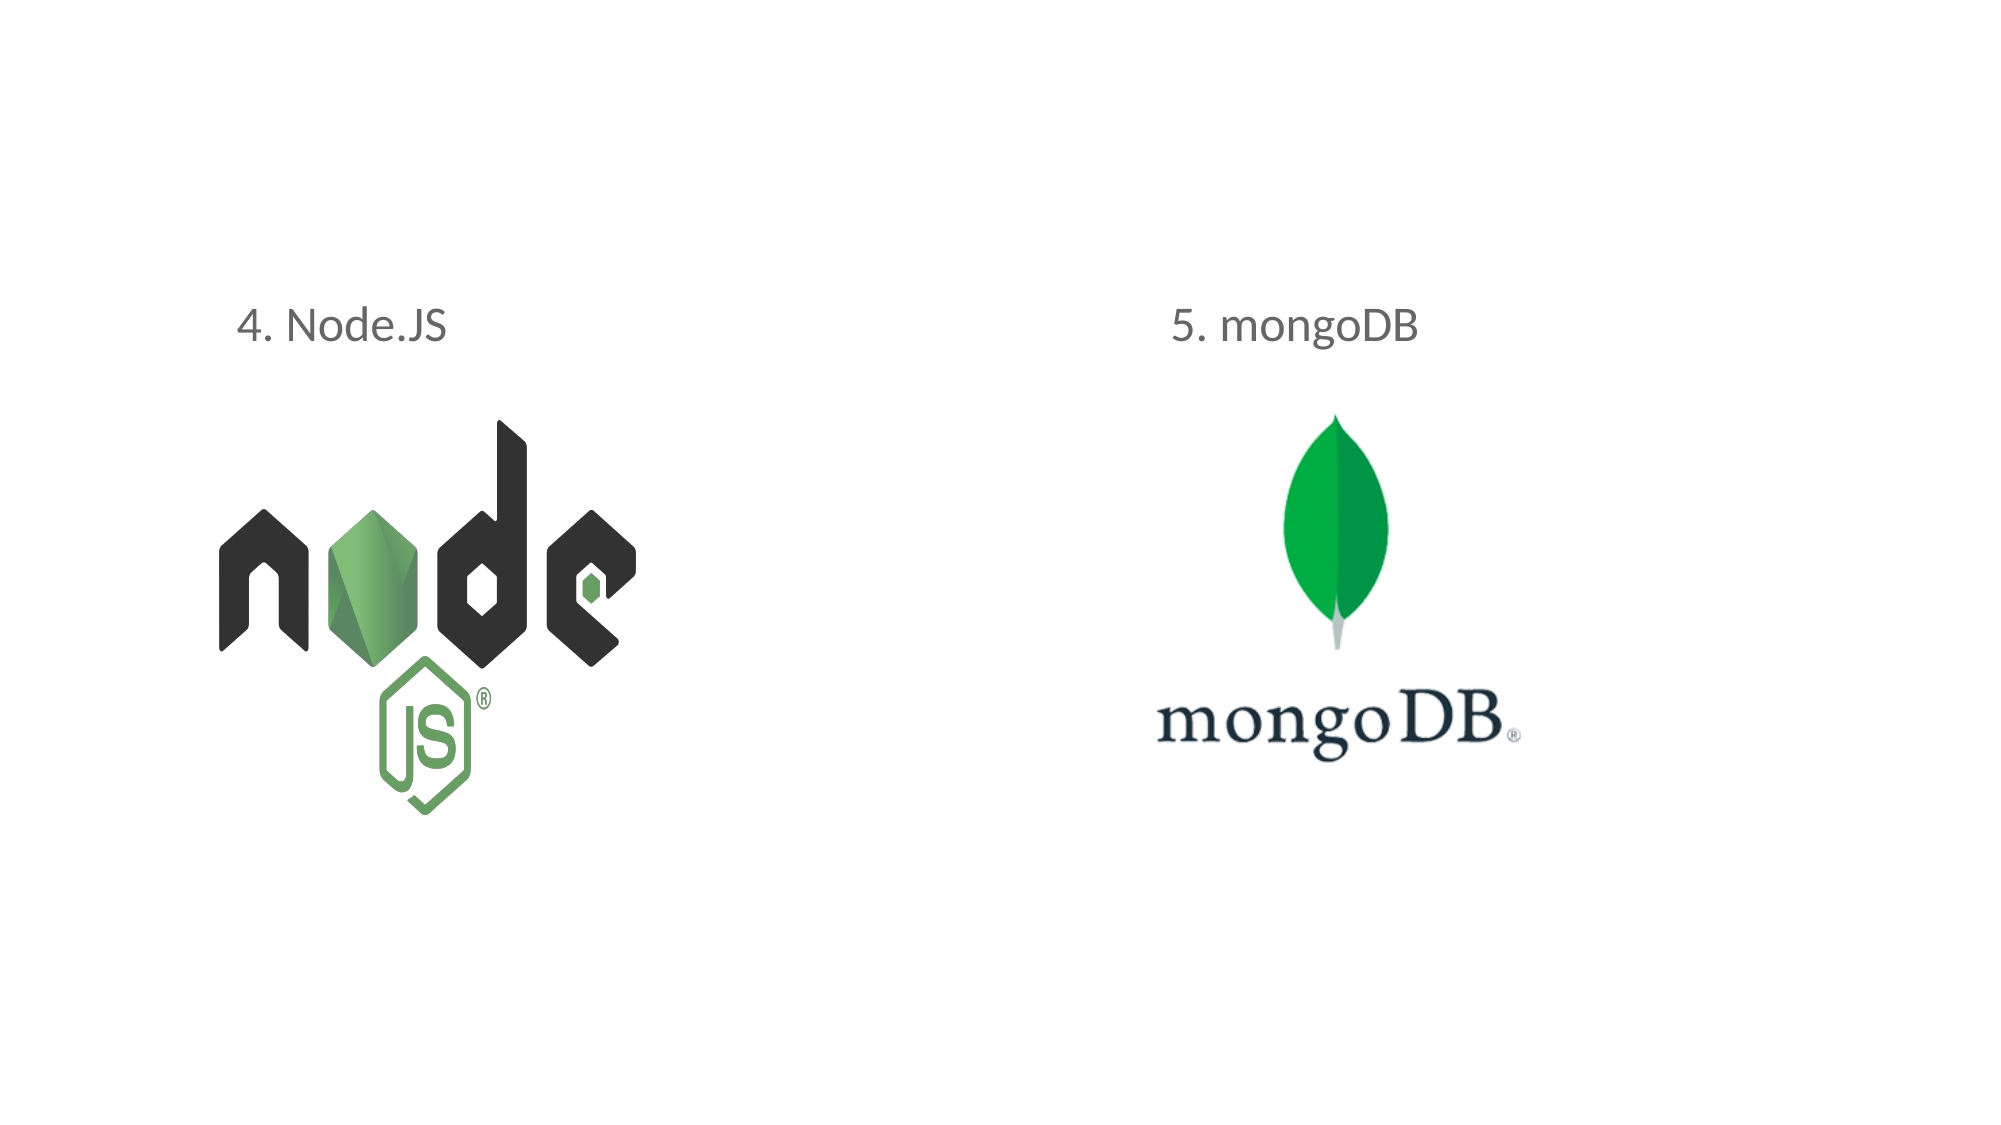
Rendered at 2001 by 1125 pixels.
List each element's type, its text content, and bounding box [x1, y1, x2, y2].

picture [218, 420, 636, 815]
picture [1077, 374, 1601, 861]
list 4. Node.JS 5. mongoDB [71, 69, 1867, 1056]
